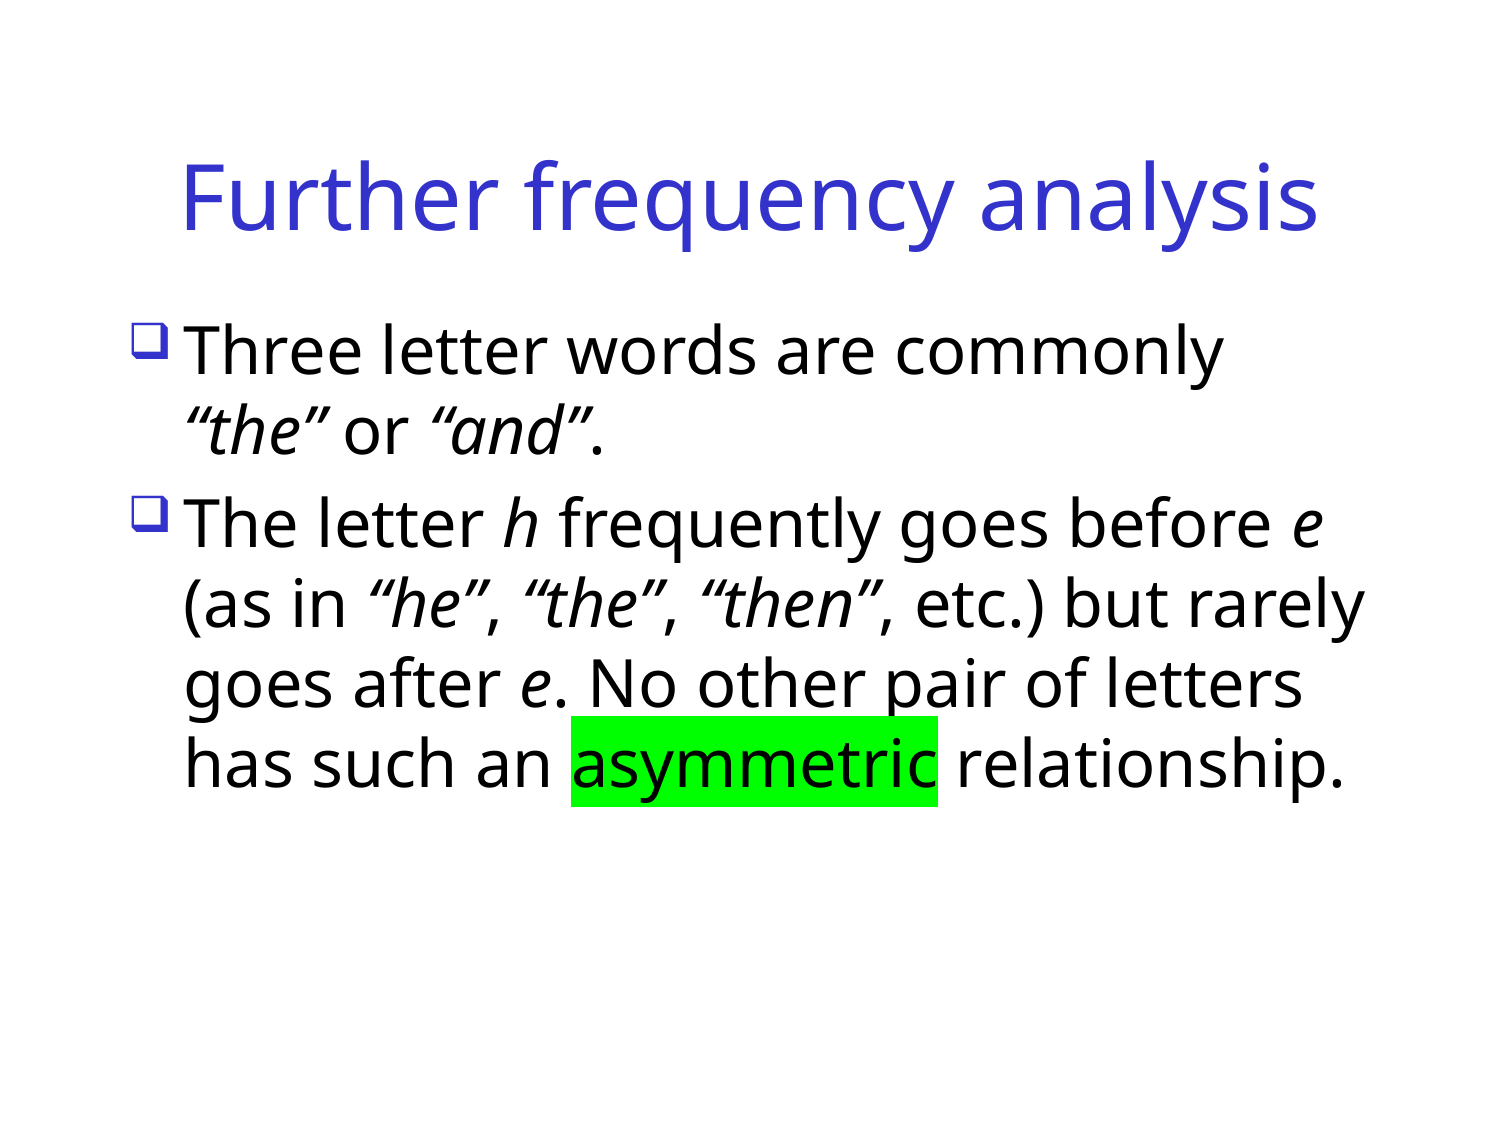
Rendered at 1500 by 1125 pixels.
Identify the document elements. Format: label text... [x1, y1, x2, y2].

list Three letter words are commonly “the” or “and”. The letter h frequently goes before e (as in “he”, “the”, “then”, etc.) but rarely goes after e. No other pair of letters has such an asymmetric relationship. [112, 299, 1388, 975]
title Further frequency analysis [112, 99, 1388, 288]
